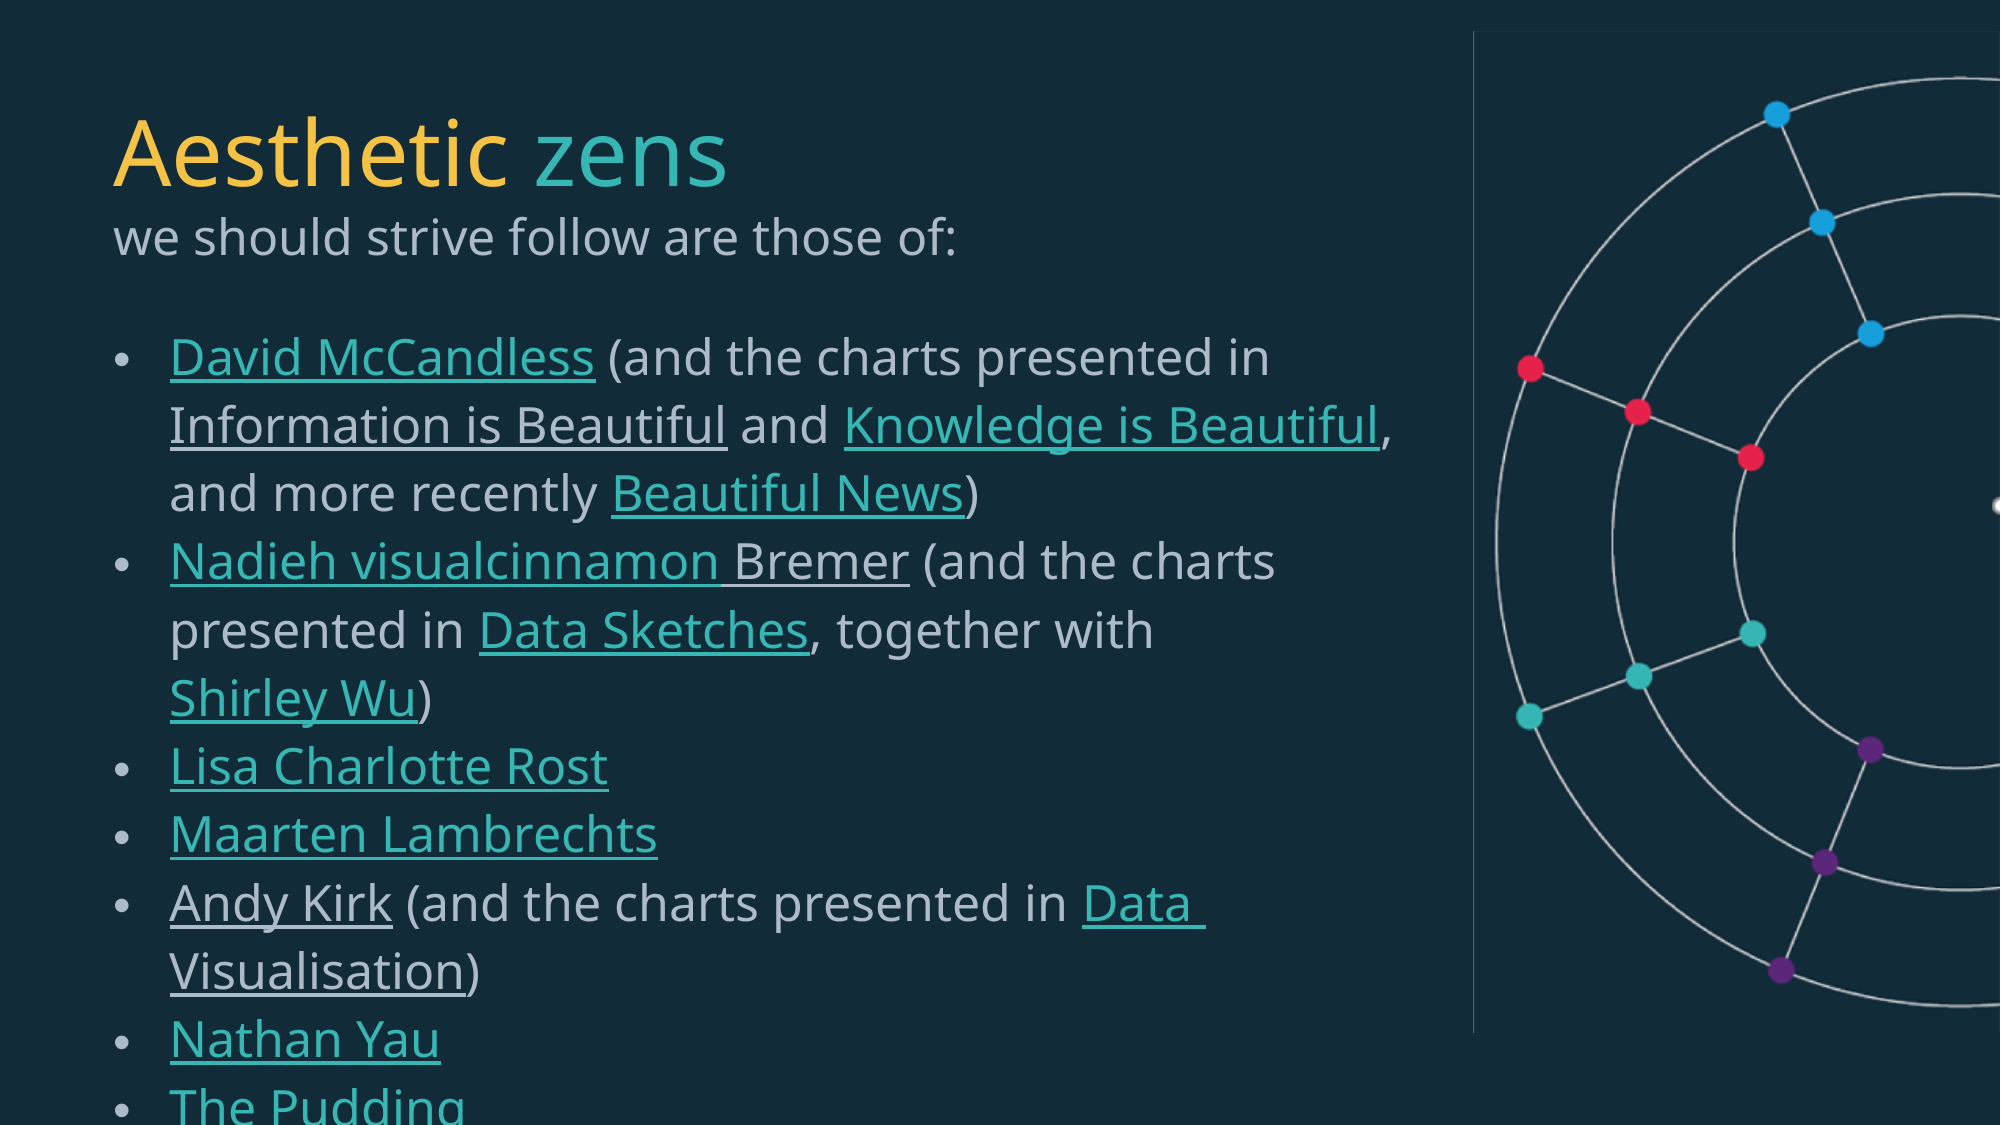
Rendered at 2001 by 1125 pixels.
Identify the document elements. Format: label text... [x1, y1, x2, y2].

picture [1473, 30, 2000, 1033]
text_box Aesthetic zens we should strive follow are those of: David McCandless (and the charts presented in Information is Beautiful and Knowledge is Beautiful, and more recently Beautiful News) Nadieh visualcinnamon Bremer (and the charts presented in Data Sketches, together with Shirley Wu) Lisa Charlotte Rost Maarten Lambrechts Andy Kirk (and the charts presented in Data Visualisation) Nathan Yau The Pudding [98, 87, 1424, 1125]
